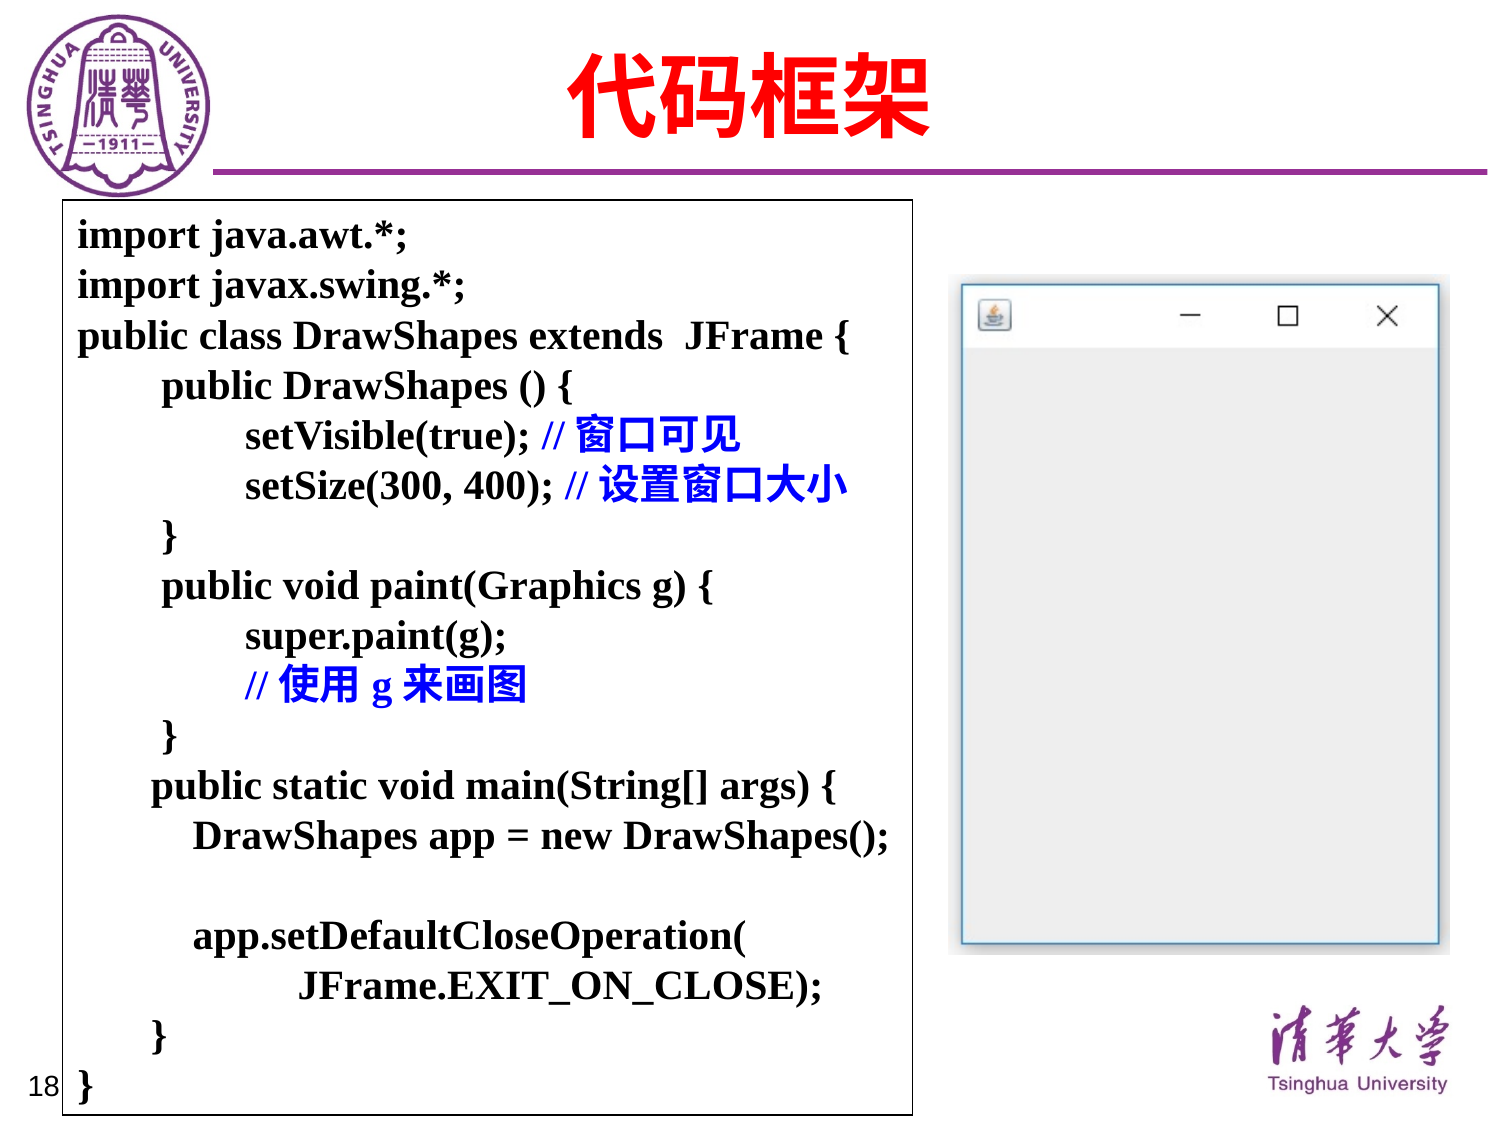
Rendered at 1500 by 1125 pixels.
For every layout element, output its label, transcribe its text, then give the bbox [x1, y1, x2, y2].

picture [24, 151, 213, 200]
text_box import java.awt.*; import javax.swing.*; public class DrawShapes extends JFrame { public DrawShapes () { setVisible(true); //窗口可见 setSize(300, 400); //设置窗口大小 } public void paint(Graphics g) { super.paint(g); //使用g来画图 } public static void main(String[] args) { DrawShapes app = new DrawShapes(); app.setDefaultCloseOperation( JFrame.EXIT_ON_CLOSE); } } [62, 199, 913, 1116]
picture [948, 274, 1451, 955]
picture [1262, 999, 1454, 1101]
picture [24, 12, 213, 37]
footer 18 [12, 1059, 176, 1125]
title 代码框架 [24, 37, 1476, 151]
